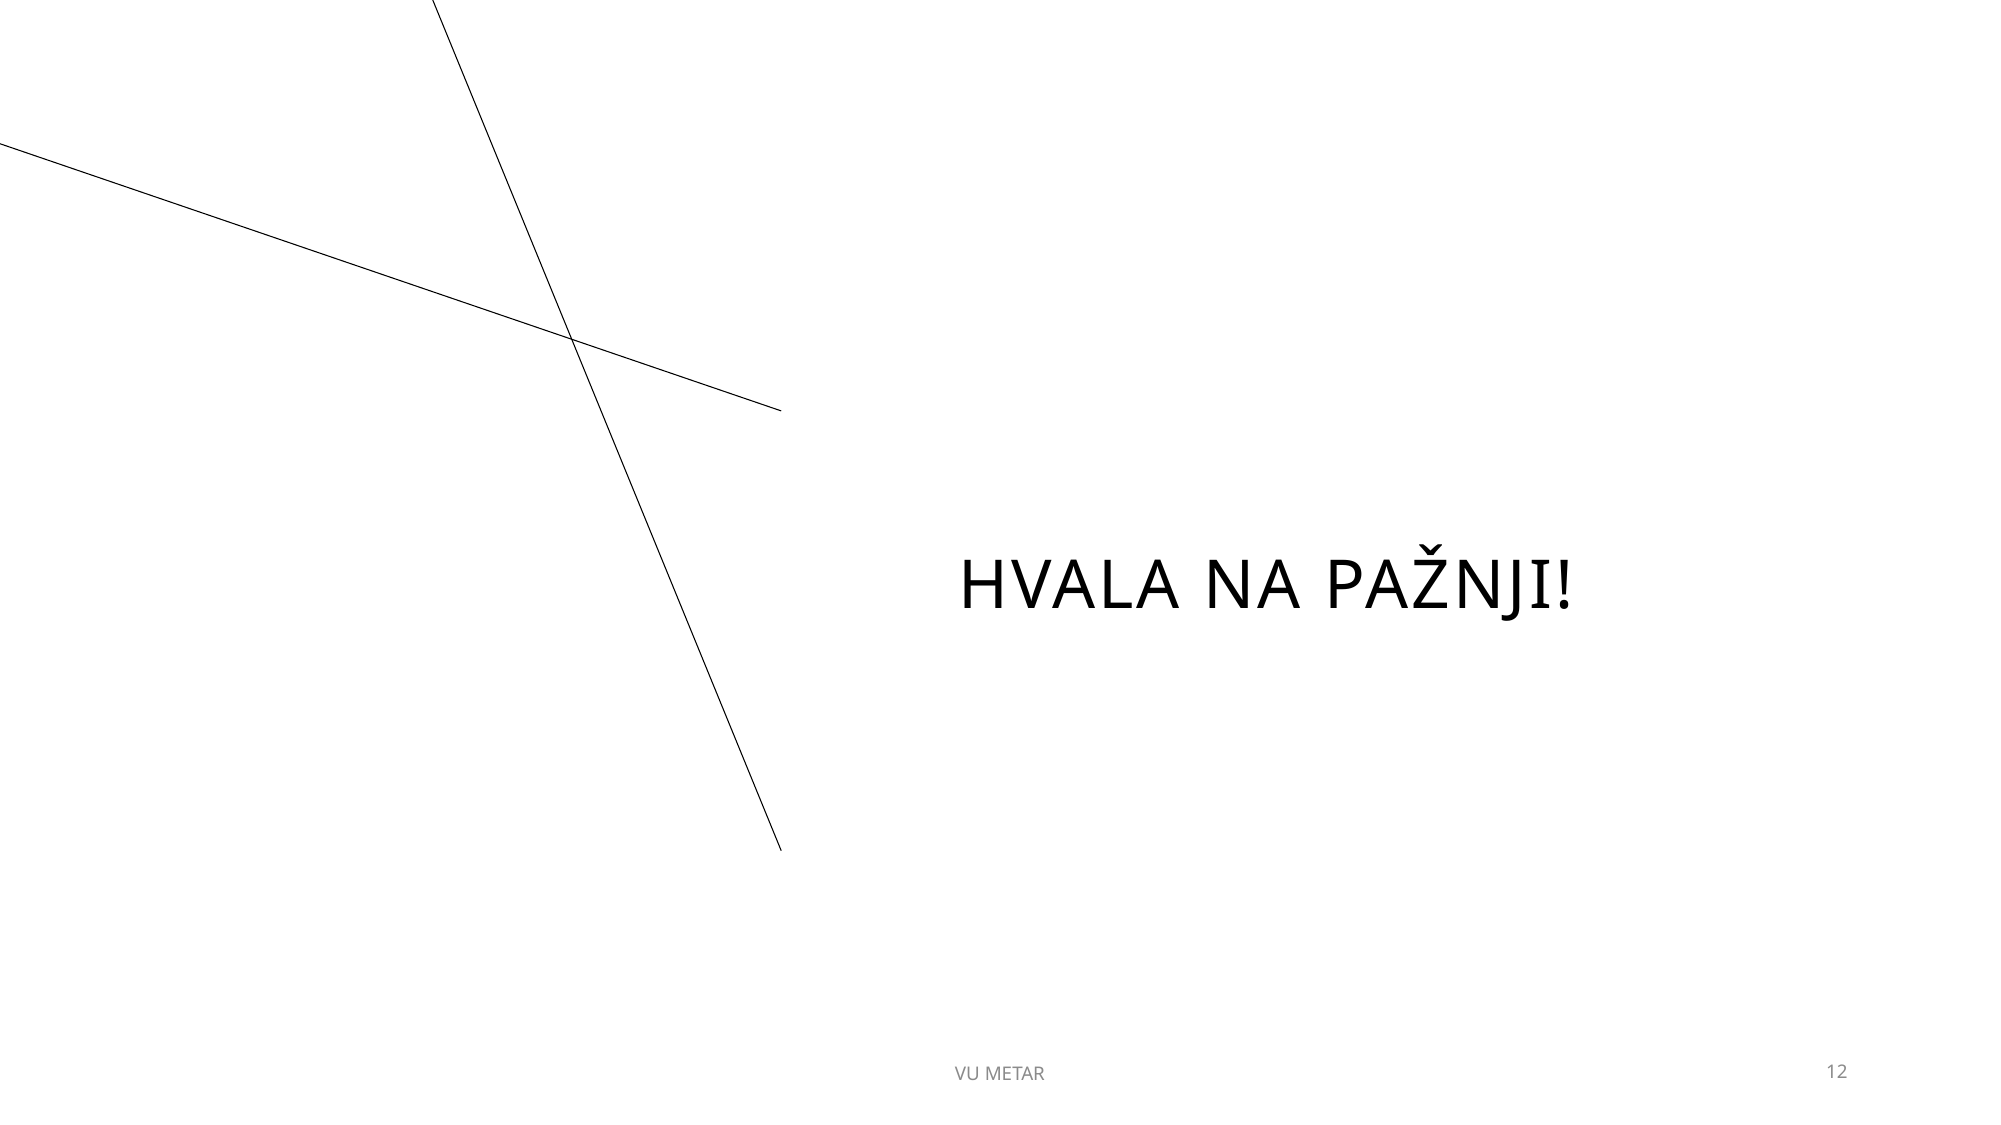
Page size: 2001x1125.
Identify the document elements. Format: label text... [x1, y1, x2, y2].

footer VU METAR [662, 1042, 1338, 1103]
slide_number 12 [1412, 1042, 1863, 1103]
title HVALA NA PAŽNJI! [943, 495, 1701, 631]
